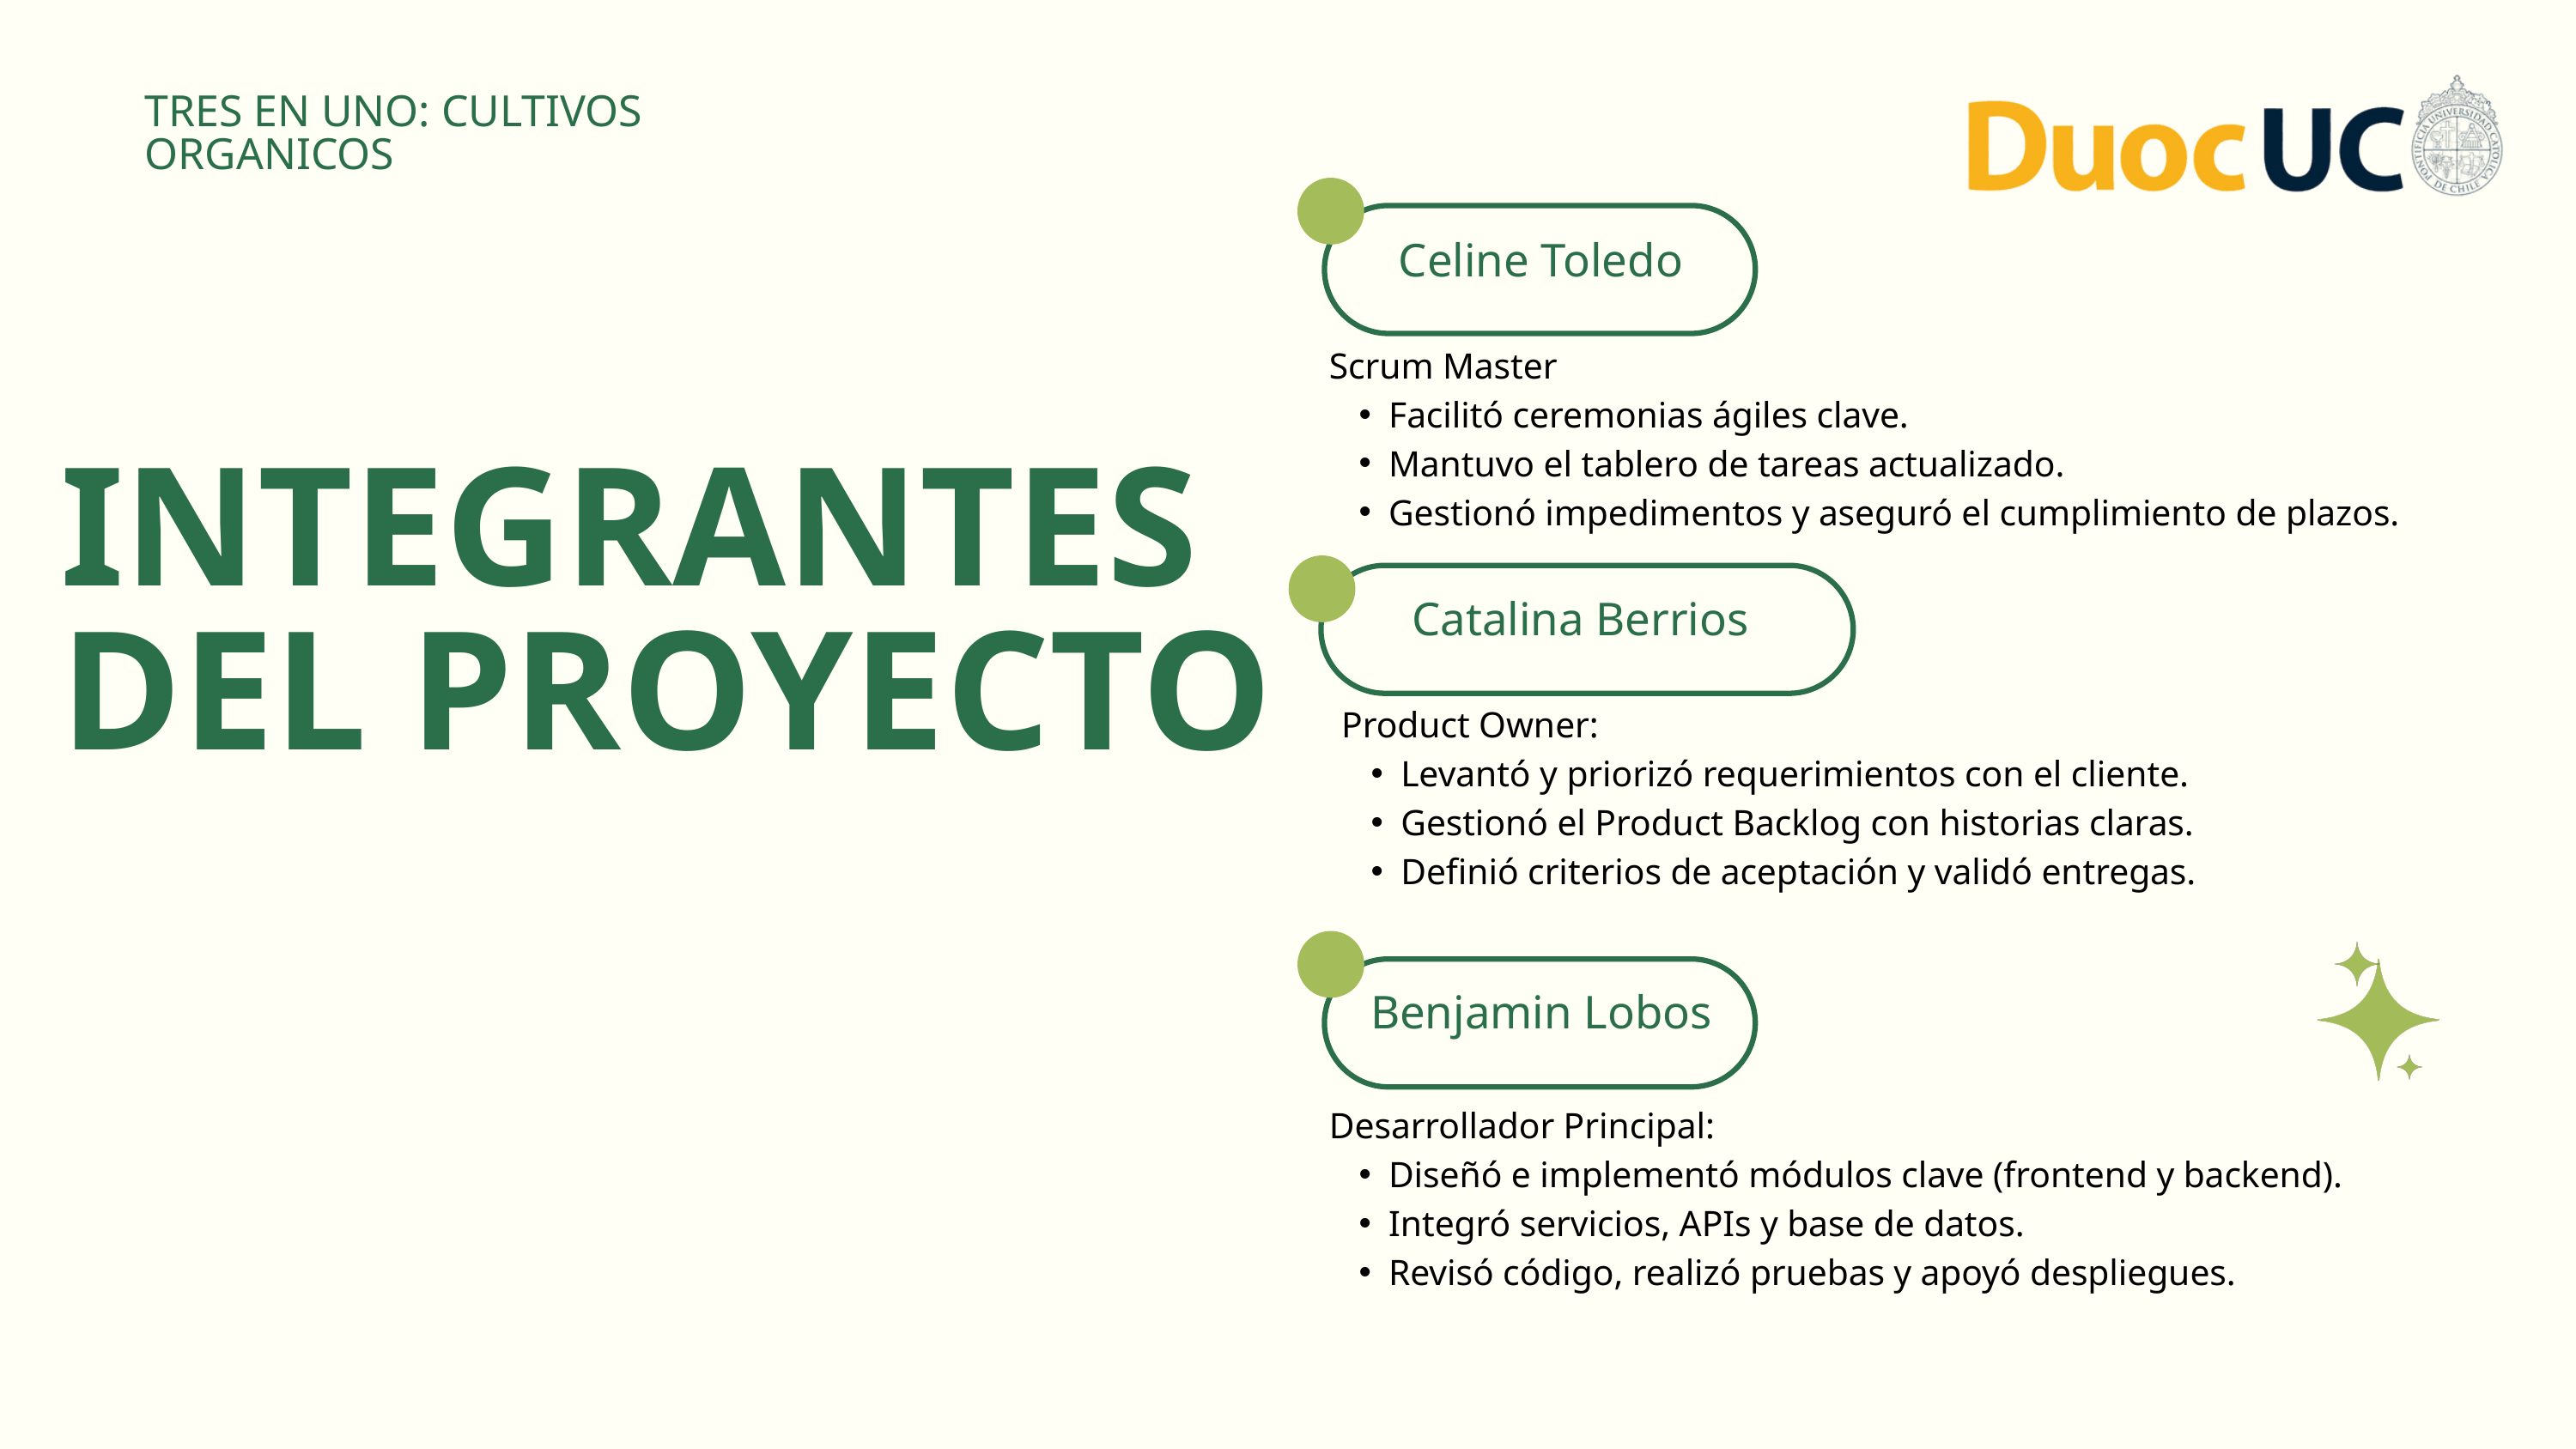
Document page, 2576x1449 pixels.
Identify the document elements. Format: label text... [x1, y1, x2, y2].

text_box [1324, 958, 1756, 1088]
text_box TRES EN UNO: CULTIVOS ORGANICOS [144, 92, 879, 179]
text_box [2330, 941, 2384, 991]
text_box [1321, 565, 1854, 694]
text_box Desarrollador Principal: Diseñó e implementó módulos clave (frontend y backend). Integró servicios, APIs y base de datos. Revisó código, realizó pruebas y apoyó despliegues. [1328, 1096, 2421, 1391]
text_box [2306, 948, 2451, 1092]
text_box [1961, 67, 2510, 203]
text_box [1324, 205, 1756, 334]
text_box INTEGRANTES DEL PROYECTO [60, 454, 1276, 784]
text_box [1288, 555, 1356, 623]
text_box Scrum Master Facilitó ceremonias ágiles clave. Mantuvo el tablero de tareas actualizado. Gestionó impedimentos y aseguró el cumplimiento de plazos. [1328, 336, 2421, 631]
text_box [1297, 177, 1364, 246]
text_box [1297, 931, 1365, 998]
text_box Product Owner: Levantó y priorizó requerimientos con el cliente. Gestionó el Product Backlog con historias claras. Definió criterios de aceptación y validó entregas. [1341, 695, 2425, 941]
